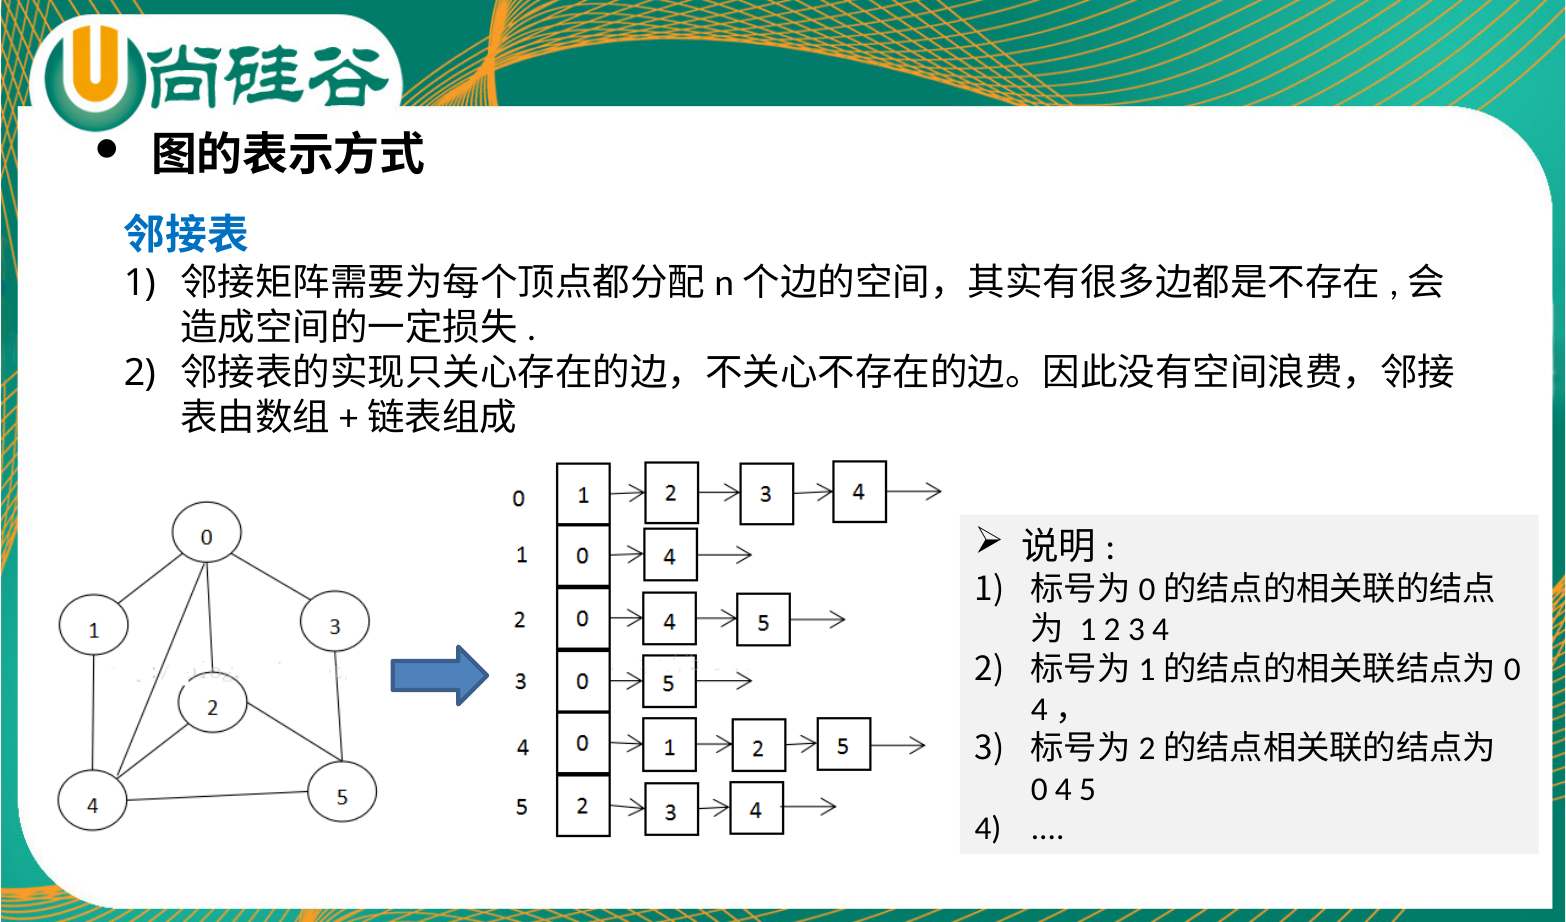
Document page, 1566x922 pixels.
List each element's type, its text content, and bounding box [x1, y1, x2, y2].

text_box 邻接表 邻接矩阵需要为每个顶点都分配n个边的空间，其实有很多边都是不存在,会造成空间的一定损失. 邻接表的实现只关心存在的边，不关心不存在的边。因此没有空间浪费，邻接表由数组+链表组成 [109, 200, 1492, 586]
text_box [398, 644, 490, 707]
text_box 图的表示方式 [79, 123, 1325, 188]
text_box 说明: 标号为0的结点的相关联的结点为 1 2 3 4 标号为1的结点的相关联结点为0 4， 标号为2的结点相关联的结点为 0 4 5 .... [959, 514, 1539, 854]
picture [0, 0, 1566, 922]
